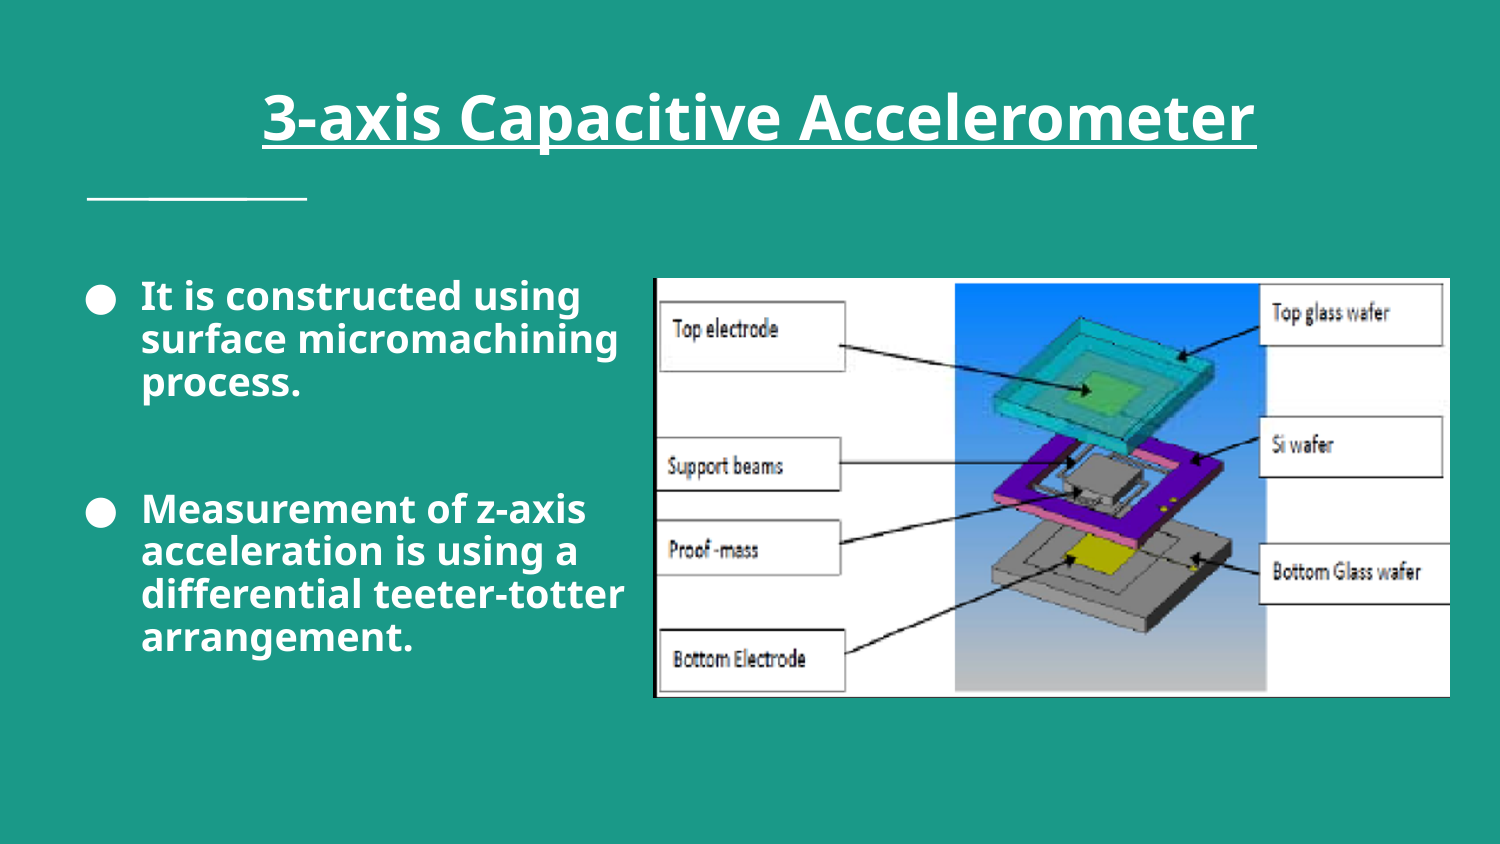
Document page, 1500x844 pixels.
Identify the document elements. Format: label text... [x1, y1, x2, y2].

text_box 3-axis Capacitive Accelerometer [63, 62, 1456, 168]
text_box It is constructed using surface micromachining process. Measurement of z-axis acceleration is using a differential teeter-totter arrangement. [50, 261, 654, 753]
picture [653, 278, 1451, 698]
